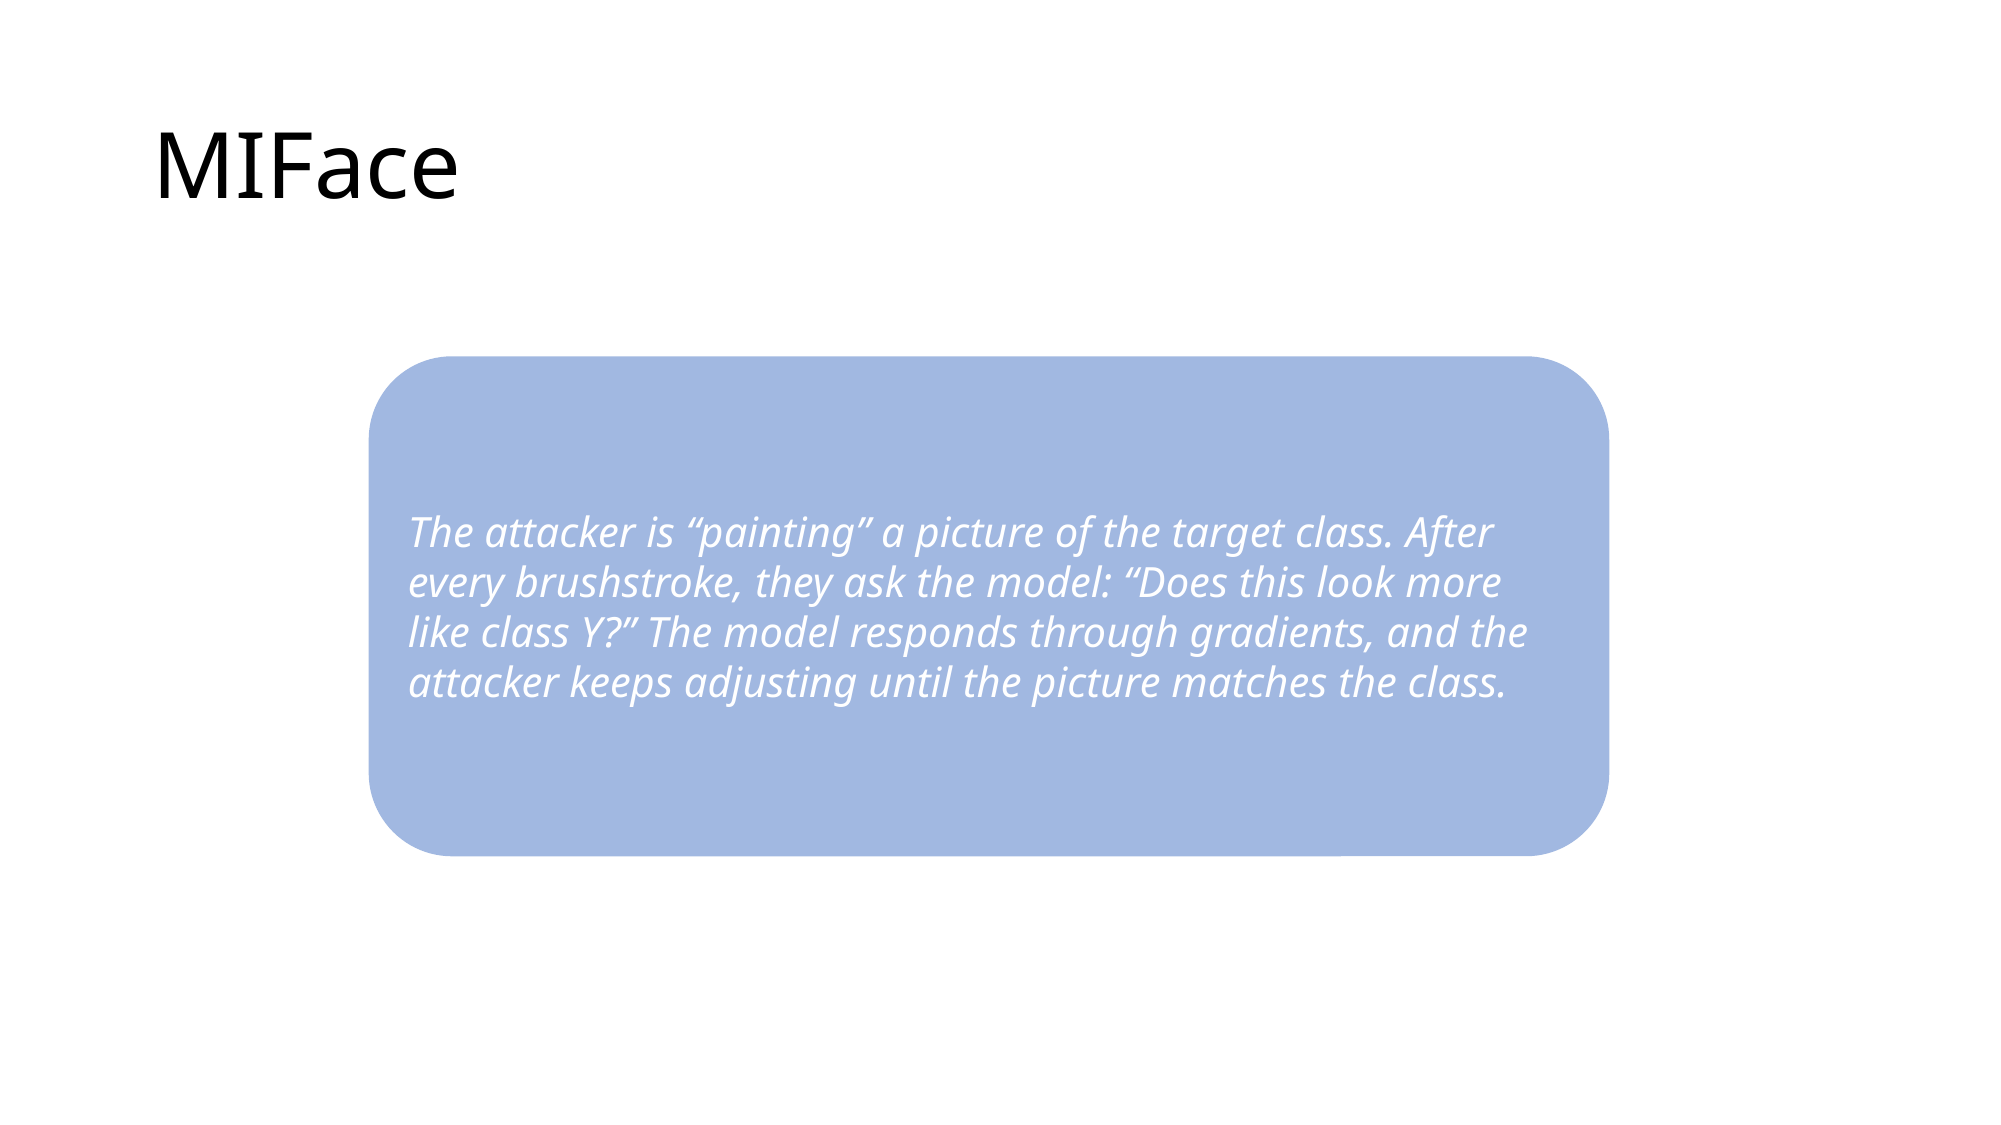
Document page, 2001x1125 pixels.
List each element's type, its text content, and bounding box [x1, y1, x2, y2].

title MIFace [137, 59, 1863, 278]
text_box The attacker is “painting” a picture of the target class. After every brushstroke, they ask the model: “Does this look more like class Y?” The model responds through gradients, and the attacker keeps adjusting until the picture matches the class. [368, 356, 1610, 857]
